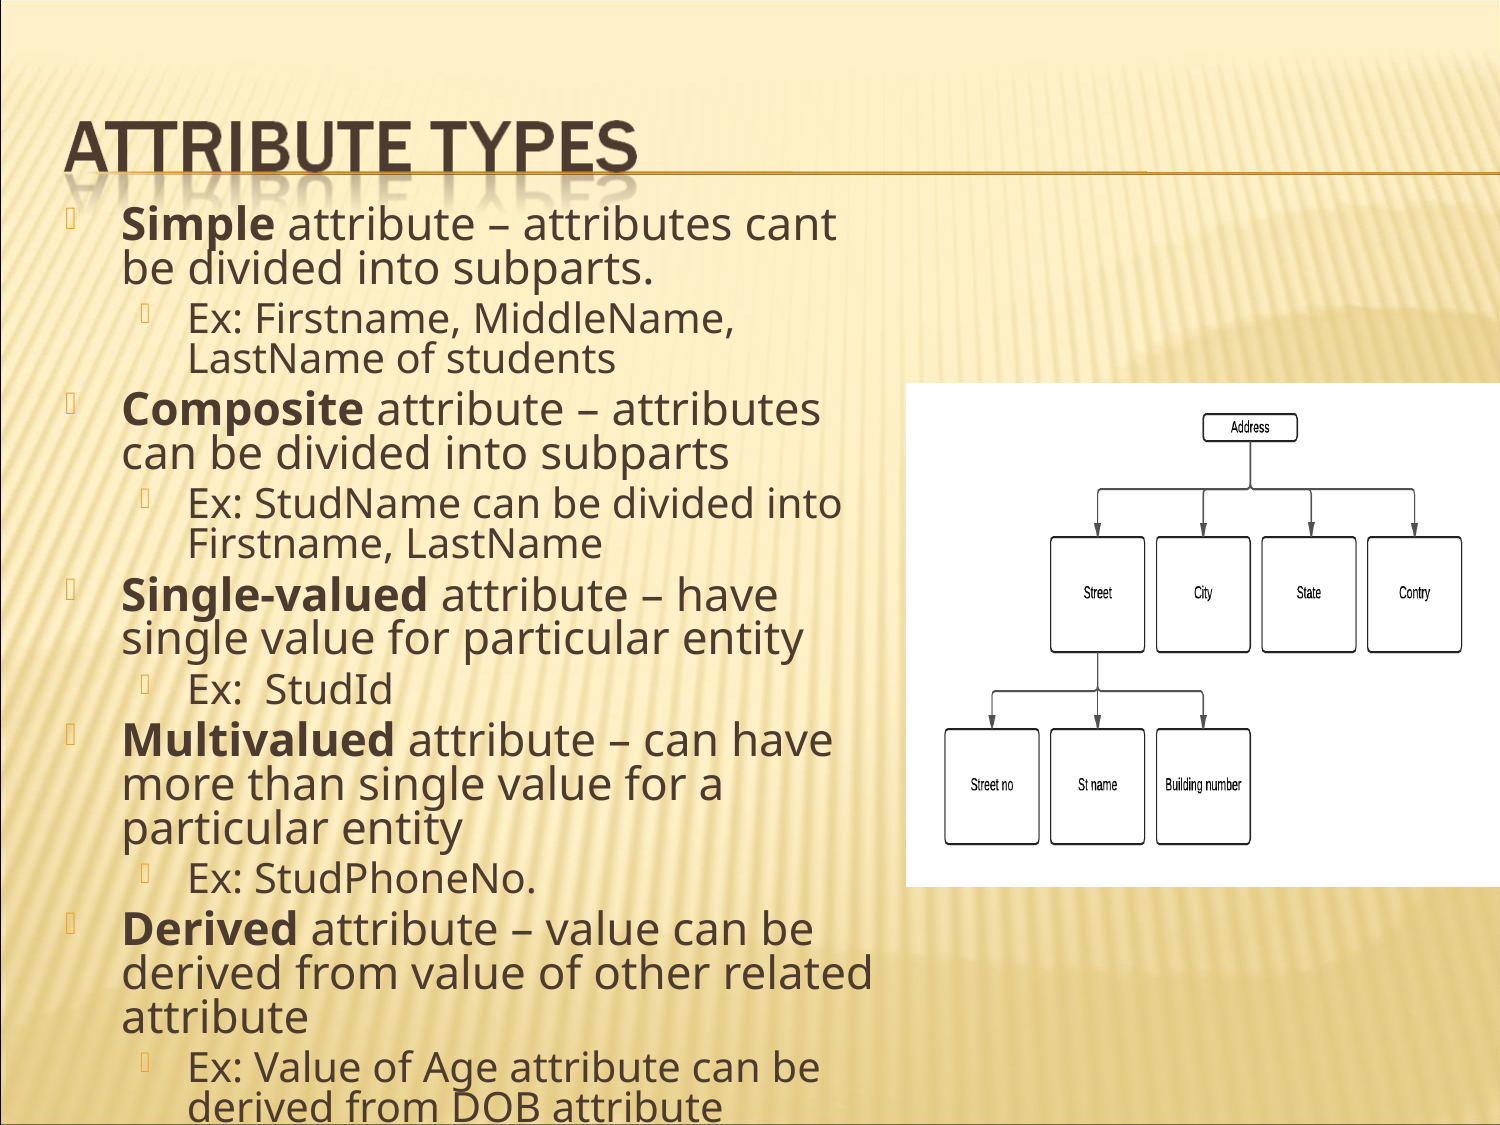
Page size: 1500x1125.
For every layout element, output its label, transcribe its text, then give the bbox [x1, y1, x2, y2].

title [16, 73, 1476, 263]
list Simple attribute – attributes cant be divided into subparts. Ex: Firstname, MiddleName, LastName of students Composite attribute – attributes can be divided into subparts Ex: StudName can be divided into Firstname, LastName Single-valued attribute – have single value for particular entity Ex: StudId Multivalued attribute – can have more than single value for a particular entity Ex: StudPhoneNo. Derived attribute – value can be derived from value of other related attribute Ex: Value of Age attribute can be derived from DOB attribute [50, 263, 913, 1088]
picture [0, 0, 1500, 1125]
